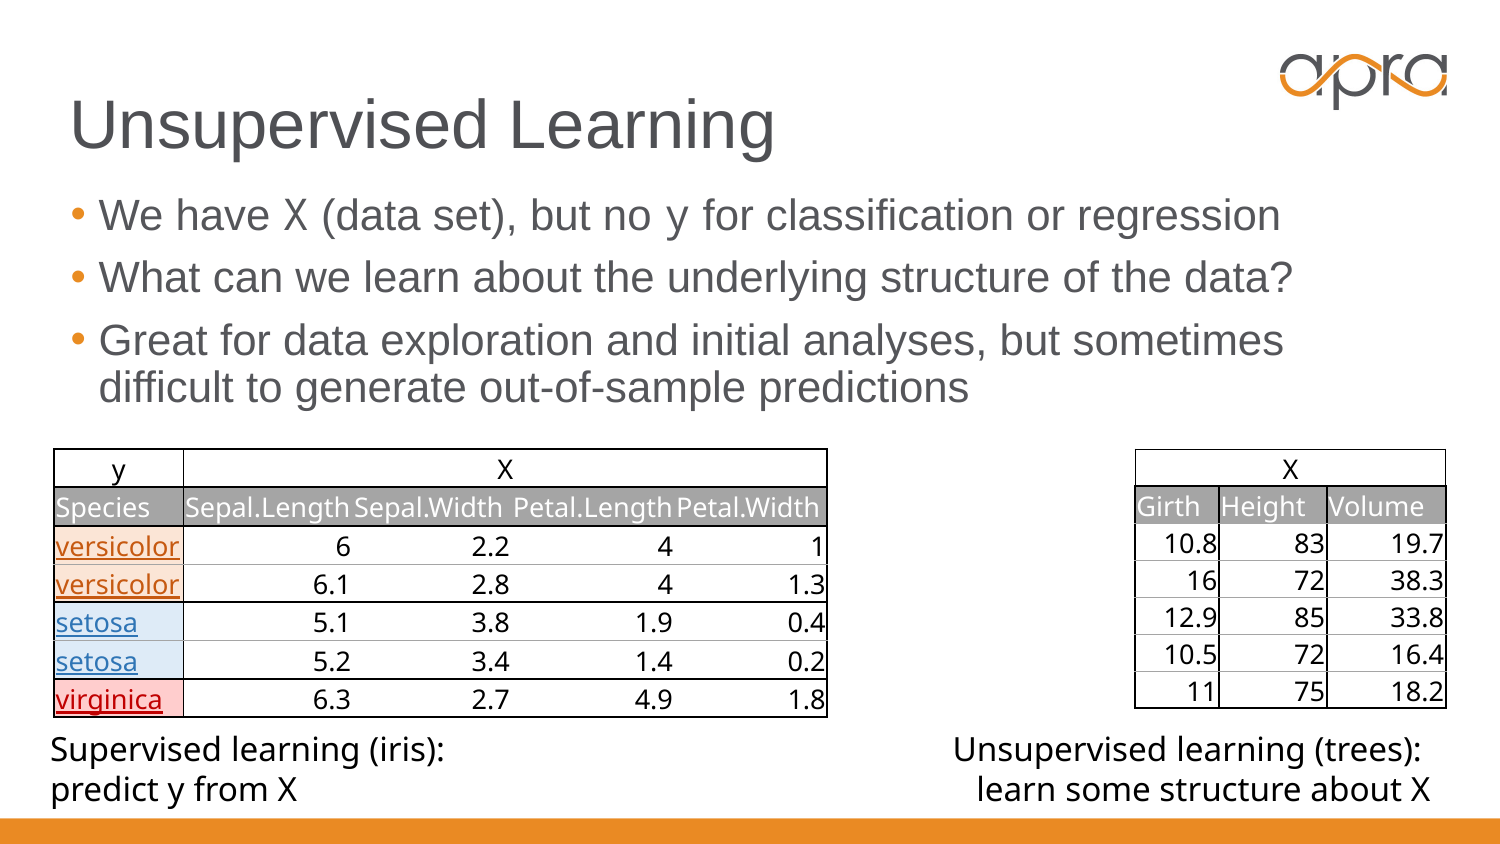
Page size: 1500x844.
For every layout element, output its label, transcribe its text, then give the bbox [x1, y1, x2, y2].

table_cell 1.9 [511, 603, 675, 640]
table_cell 18.2 [1328, 672, 1445, 707]
table_cell setosa [55, 641, 183, 678]
table_cell Sepal.Width [353, 488, 511, 525]
table_cell setosa [55, 603, 183, 640]
table_cell 6 [184, 527, 353, 564]
table_cell 4 [511, 527, 675, 564]
table_cell 2.2 [353, 527, 511, 564]
table_cell 2.8 [353, 565, 511, 601]
list We have X (data set), but no y for classification or regression What can we learn about the underlying structure of the data? Great for data exploration and initial analyses, but sometimes difficult to generate out-of-sample predictions [55, 184, 1448, 769]
table_cell 2.7 [353, 680, 511, 716]
table_cell 75 [1220, 672, 1326, 707]
table_cell 16 [1136, 561, 1218, 597]
table_cell 0.2 [675, 641, 826, 678]
table_cell 33.8 [1328, 598, 1445, 634]
table_cell 6.3 [184, 680, 353, 716]
table_cell versicolor [55, 527, 183, 564]
table_cell Species [55, 488, 183, 525]
table_cell 72 [1220, 635, 1326, 671]
table_cell 5.2 [184, 641, 353, 678]
table_cell Girth [1136, 487, 1218, 523]
table_cell 1.8 [675, 680, 826, 716]
table_cell 3.8 [353, 603, 511, 640]
table_cell 83 [1220, 524, 1326, 560]
table_cell virginica [55, 680, 183, 716]
table_cell 1 [675, 527, 826, 564]
text_box Supervised learning (iris): predict y from X [35, 720, 630, 816]
table_cell 5.1 [184, 603, 353, 640]
table_cell Sepal.Length [184, 488, 353, 525]
table_cell 4.9 [511, 680, 675, 716]
table_cell Petal.Width [675, 488, 826, 525]
table_header X [1136, 450, 1445, 485]
table_cell Height [1220, 487, 1326, 523]
table_cell 85 [1220, 598, 1326, 634]
table_cell versicolor [55, 565, 183, 601]
table_cell Volume [1328, 487, 1445, 523]
table_cell 10.5 [1136, 635, 1218, 671]
text_box Unsupervised learning (trees): learn some structure about X [751, 720, 1446, 816]
table_header X [184, 450, 826, 486]
table_cell Petal.Length [511, 488, 675, 525]
table_cell 1.3 [675, 565, 826, 601]
table_cell 72 [1220, 561, 1326, 597]
table_cell 10.8 [1136, 524, 1218, 560]
table_cell 38.3 [1328, 561, 1445, 597]
table_cell 1.4 [511, 641, 675, 678]
table_cell 12.9 [1136, 598, 1218, 634]
table_cell 11 [1136, 672, 1218, 707]
table_header y [55, 450, 183, 486]
table_cell 6.1 [184, 565, 353, 601]
title Unsupervised Learning [54, 44, 1446, 208]
table_cell 3.4 [353, 641, 511, 678]
picture [0, 0, 1500, 844]
table_cell 19.7 [1328, 524, 1445, 560]
table_cell 4 [511, 565, 675, 601]
table_cell 0.4 [675, 603, 826, 640]
table_cell 16.4 [1328, 635, 1445, 671]
